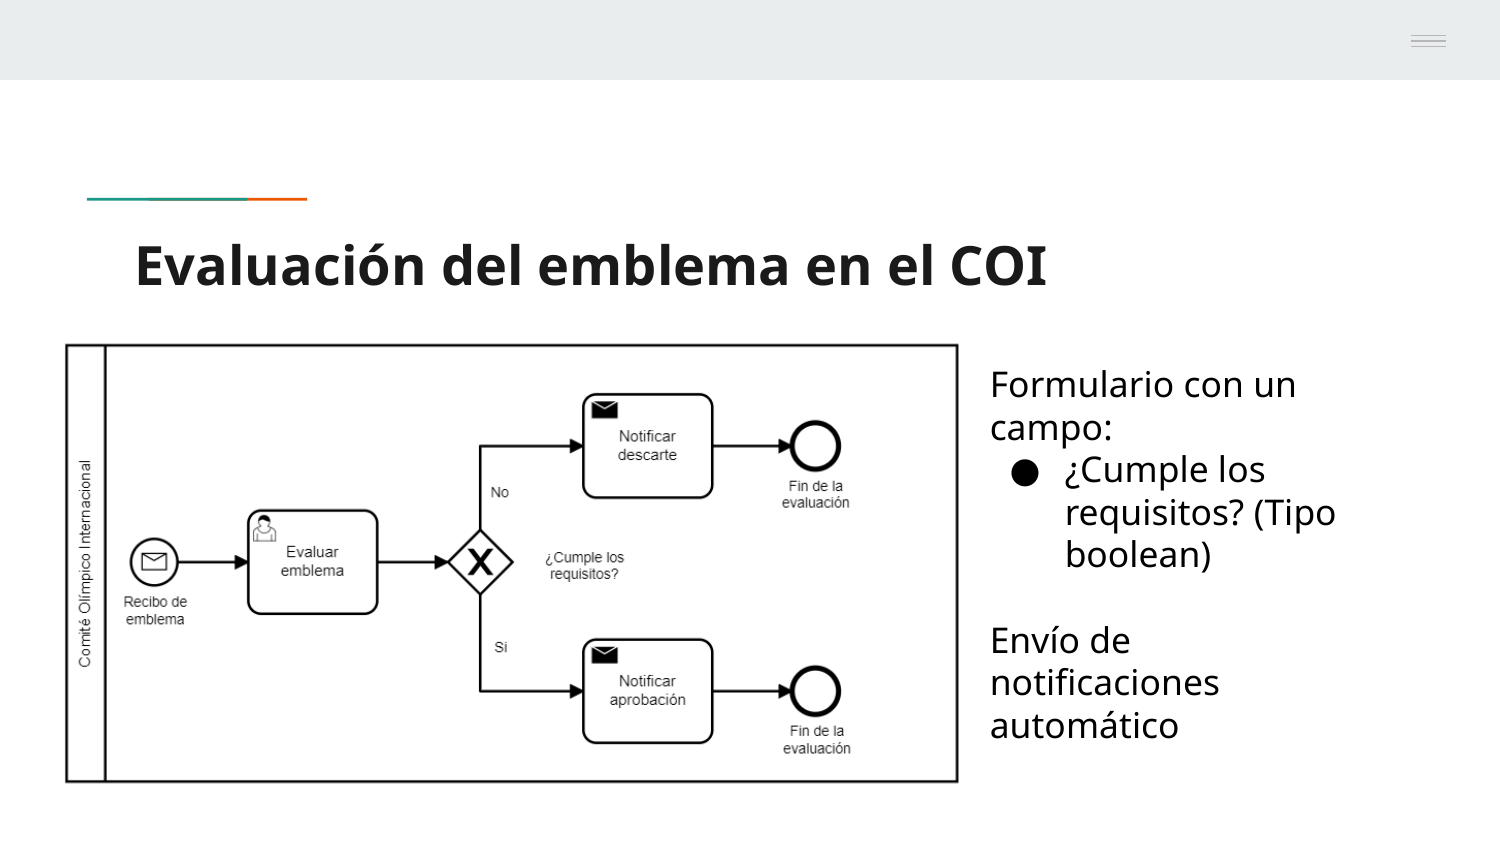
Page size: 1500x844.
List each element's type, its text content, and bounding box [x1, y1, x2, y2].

title Evaluación del emblema en el COI [119, 216, 1381, 305]
text_box Formulario con un campo: ¿Cumple los requisitos? (Tipo boolean) Envío de notificaciones automático [979, 347, 1369, 761]
picture [52, 333, 976, 800]
